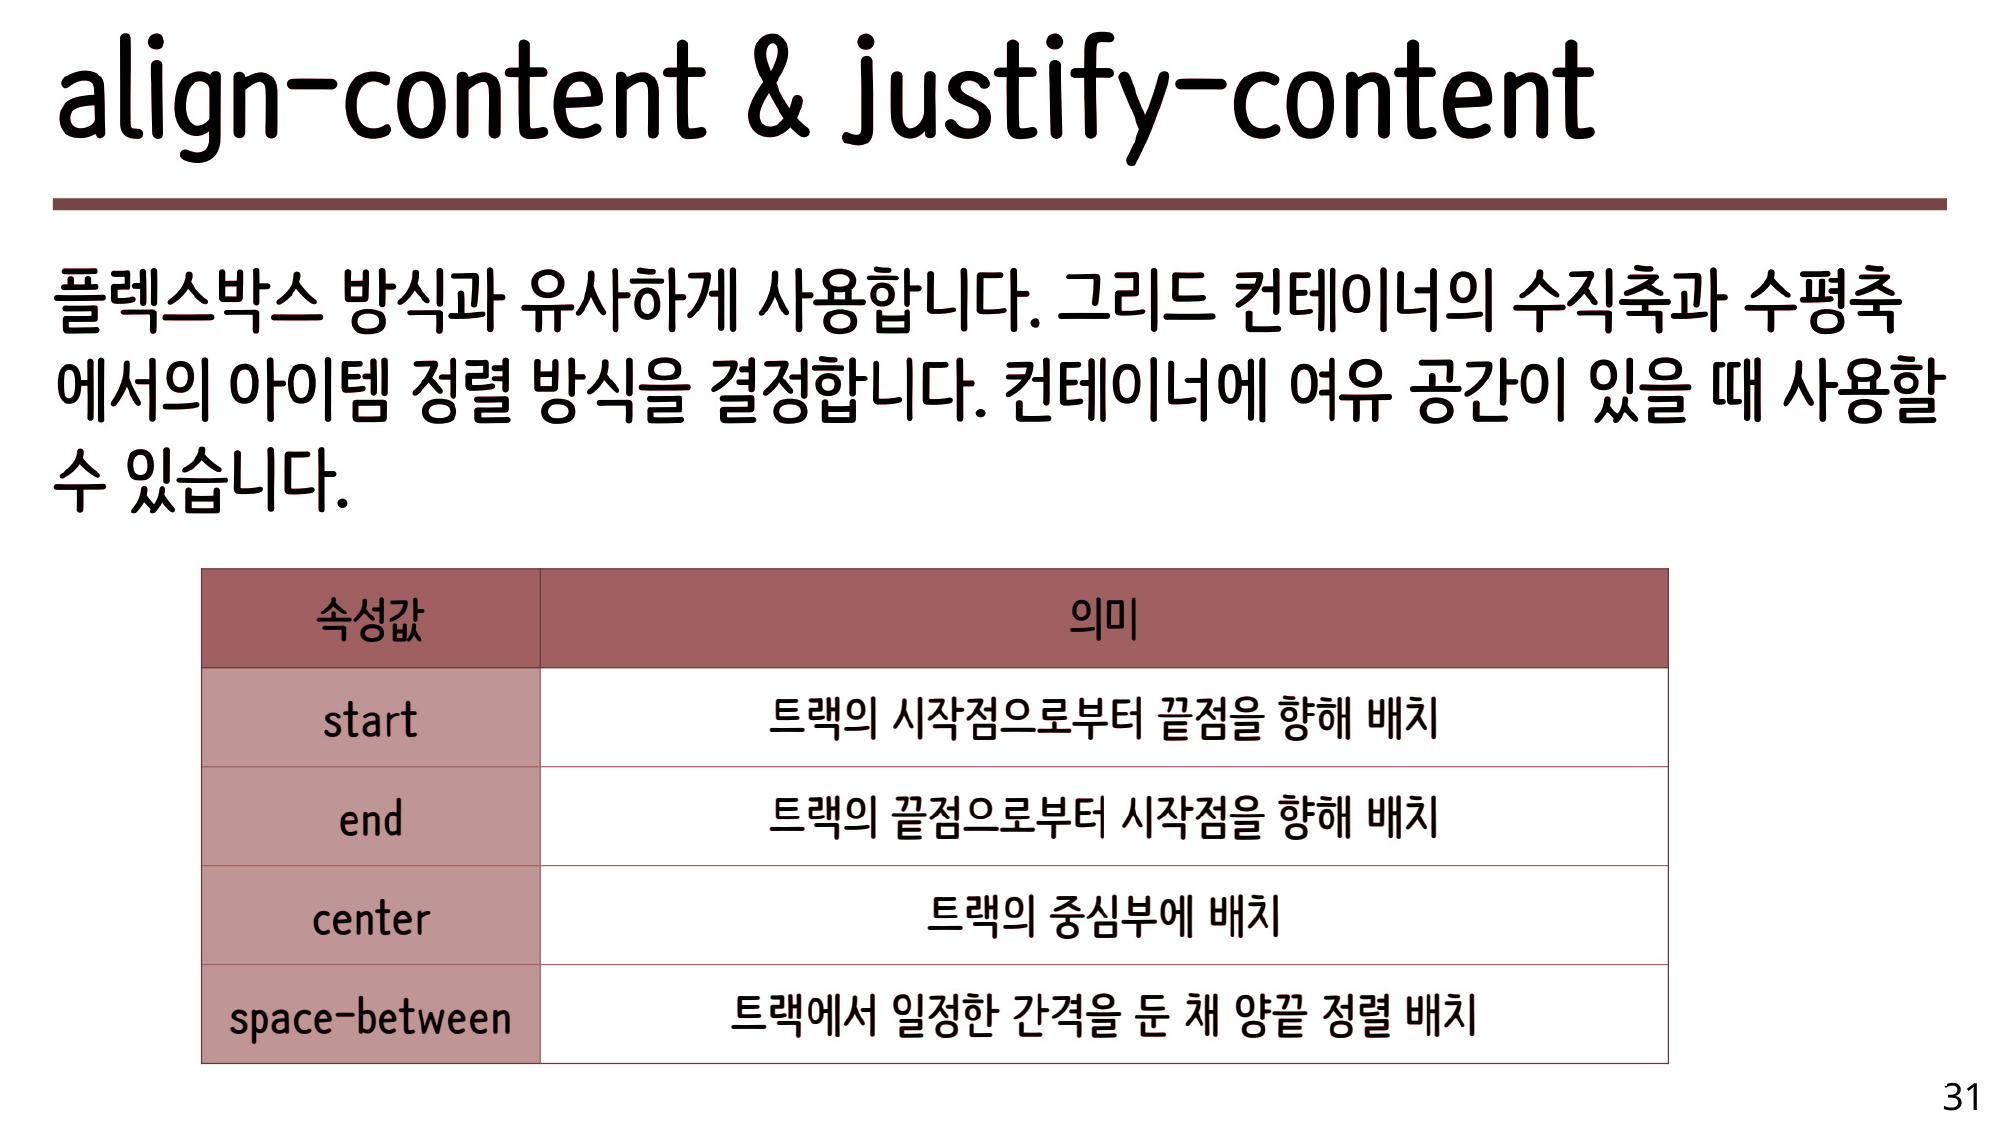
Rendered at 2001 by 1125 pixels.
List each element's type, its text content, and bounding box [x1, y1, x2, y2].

picture [0, 9, 1947, 1086]
slide_number 31 [1550, 1065, 2000, 1125]
